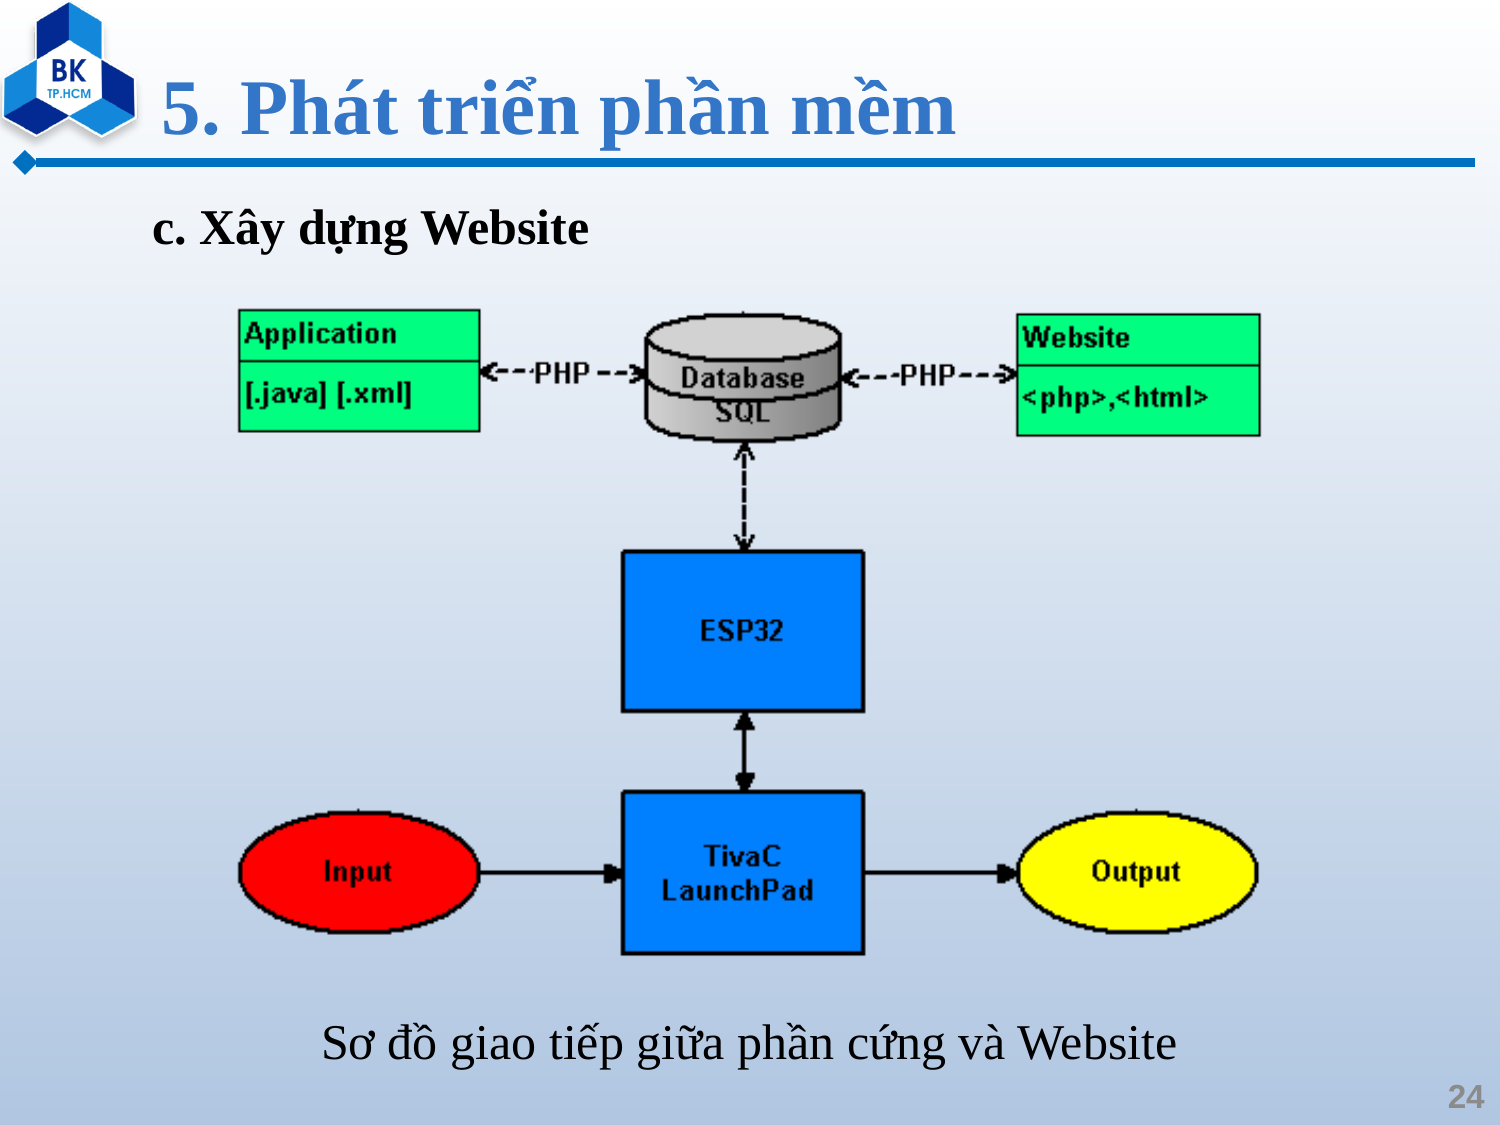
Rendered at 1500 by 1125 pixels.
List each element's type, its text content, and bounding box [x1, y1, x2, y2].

text_box c. Xây dựng Website [62, 187, 1438, 263]
picture [225, 298, 1274, 971]
title 5. Phát triển phần mềm [146, 47, 1500, 159]
slide_number 24 [1149, 1065, 1500, 1125]
text_box Sơ đồ giao tiếp giữa phần cứng và Website [306, 1001, 1194, 1077]
picture [0, 0, 138, 138]
